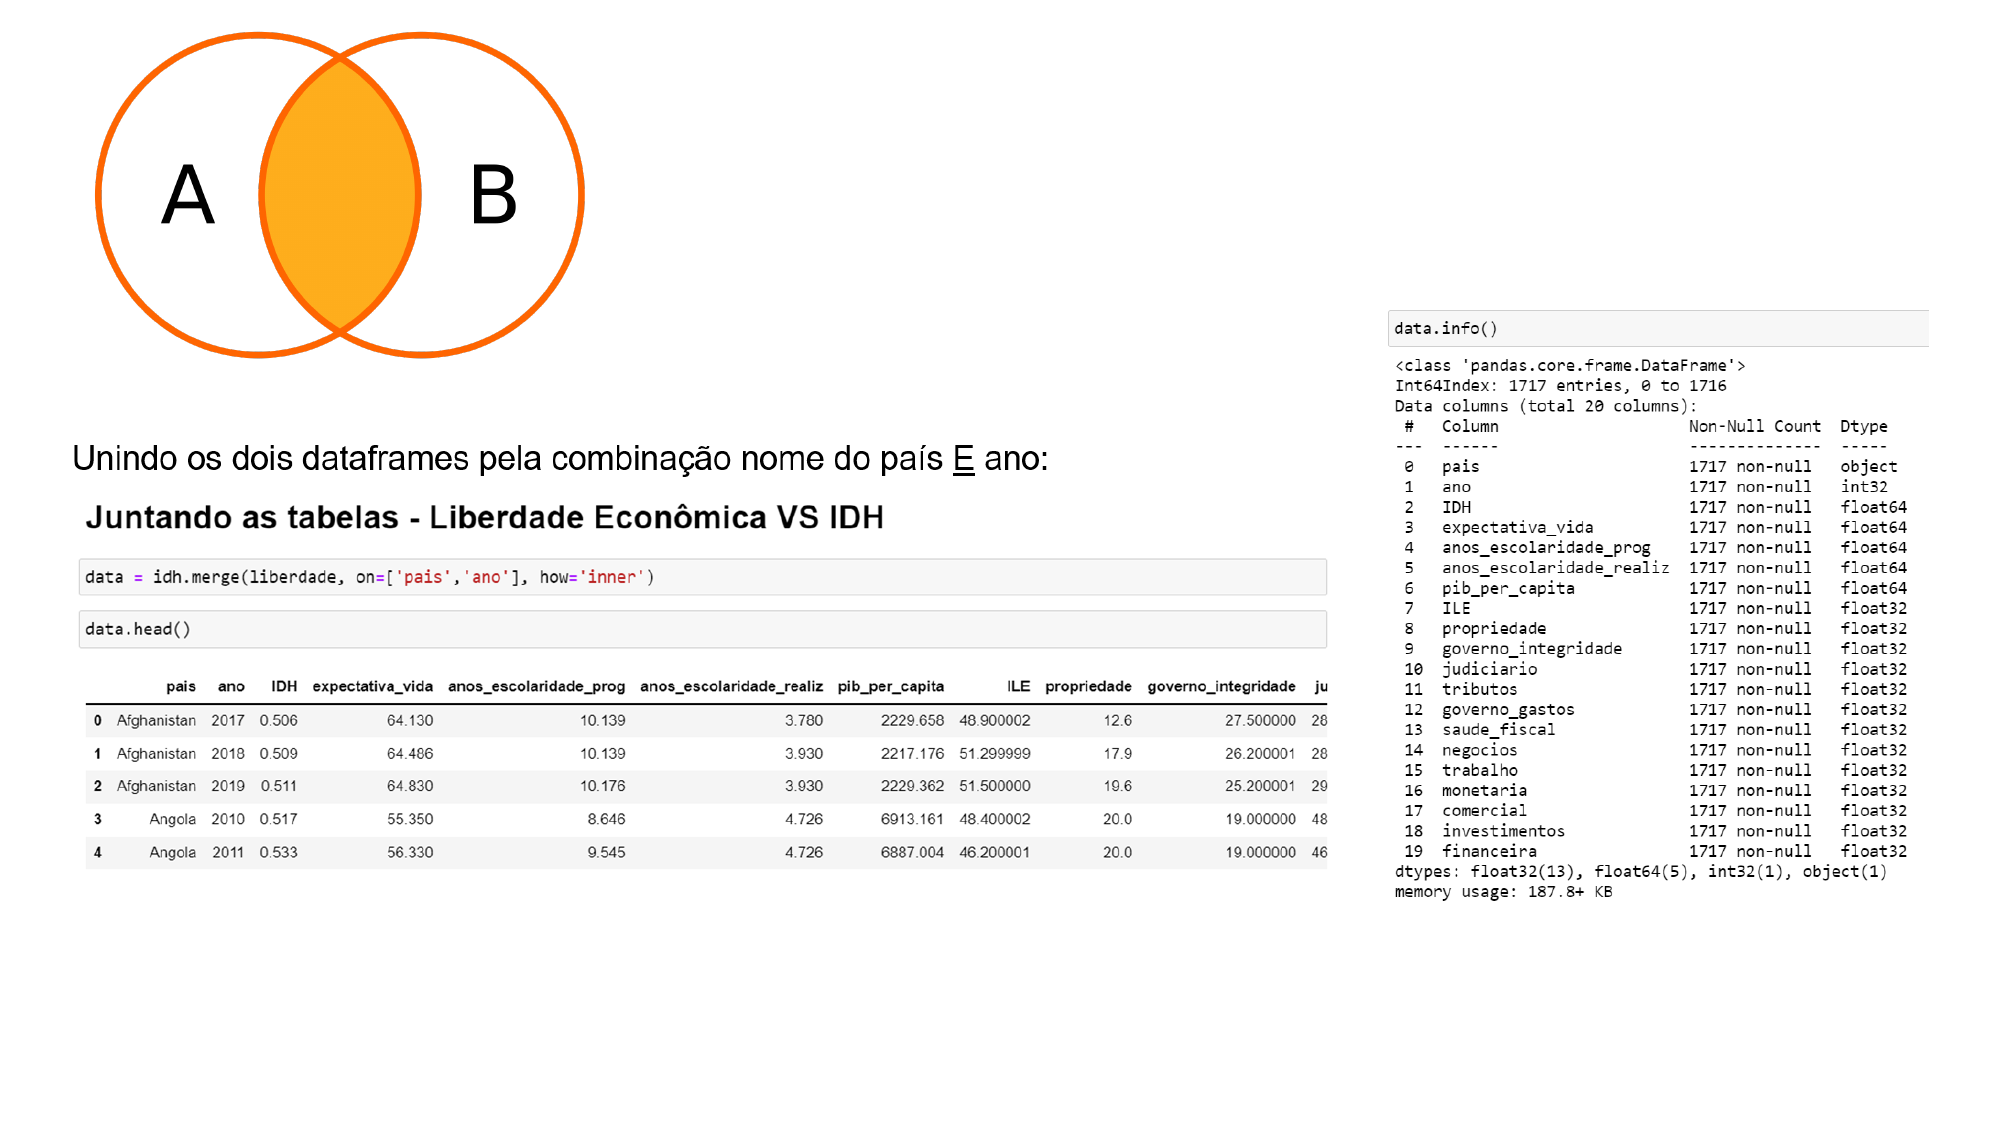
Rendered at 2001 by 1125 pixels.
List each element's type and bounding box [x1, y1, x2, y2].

picture [31, 415, 1358, 889]
picture [87, 25, 592, 366]
picture [1383, 301, 1929, 910]
